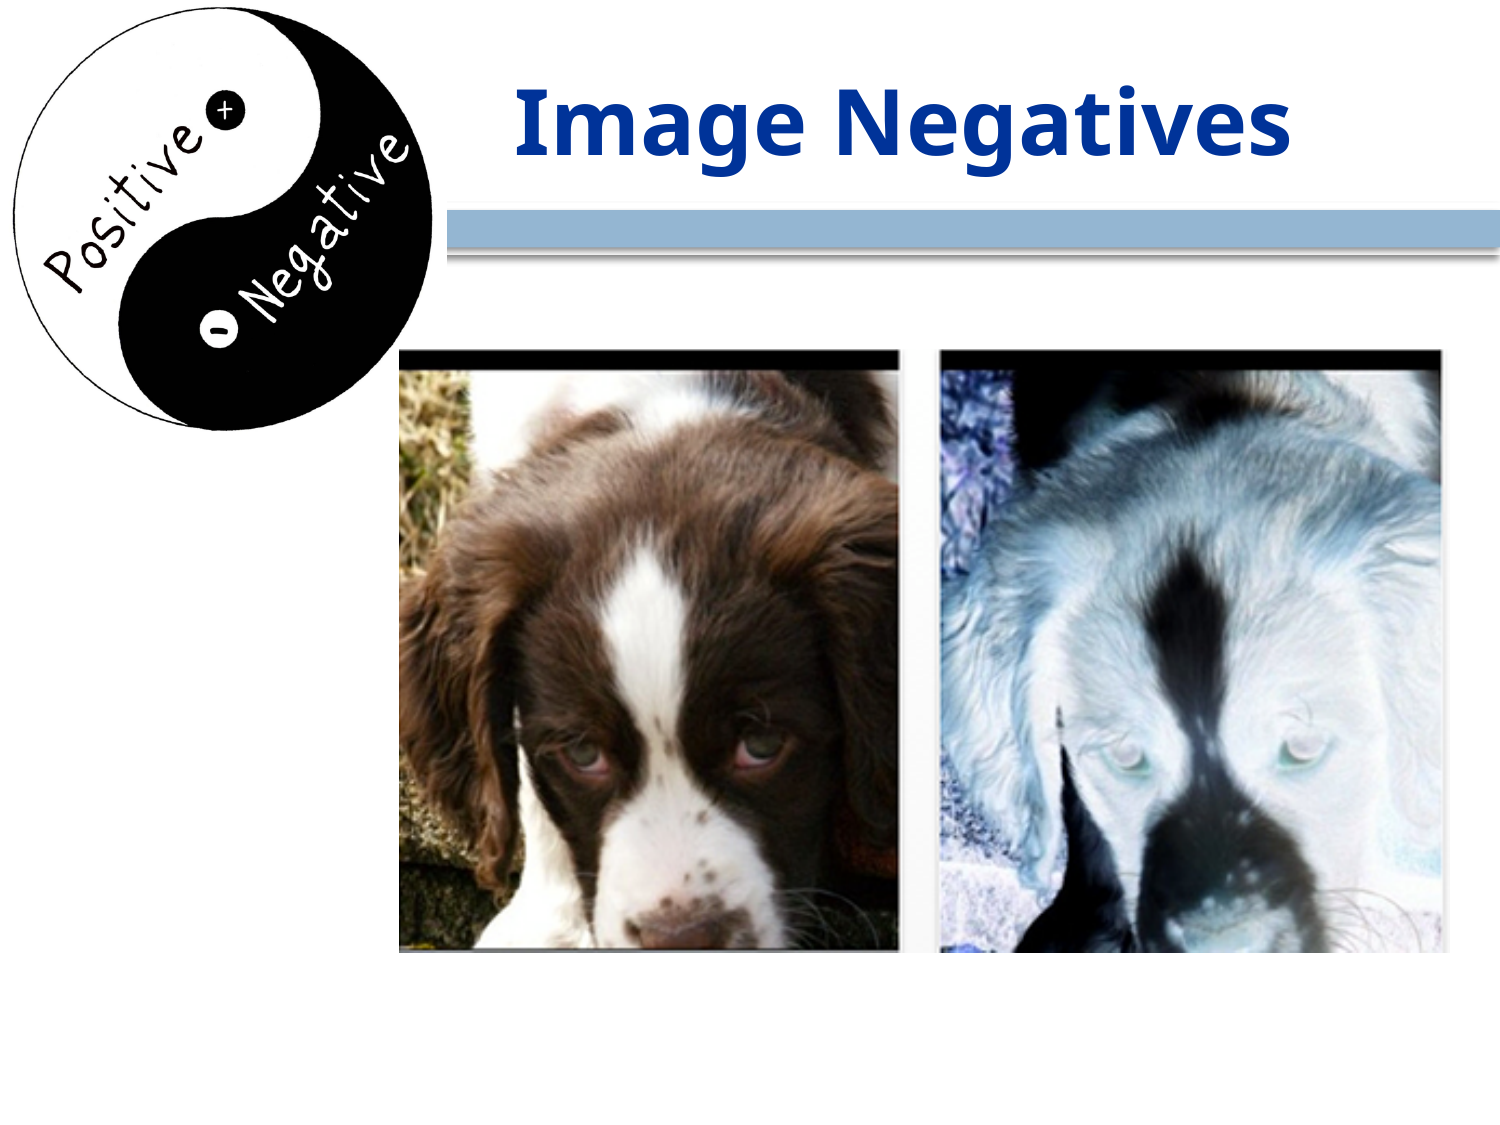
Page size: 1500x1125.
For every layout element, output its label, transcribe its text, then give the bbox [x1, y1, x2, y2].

title Image Negatives [500, 37, 1438, 200]
picture [0, 0, 1451, 954]
